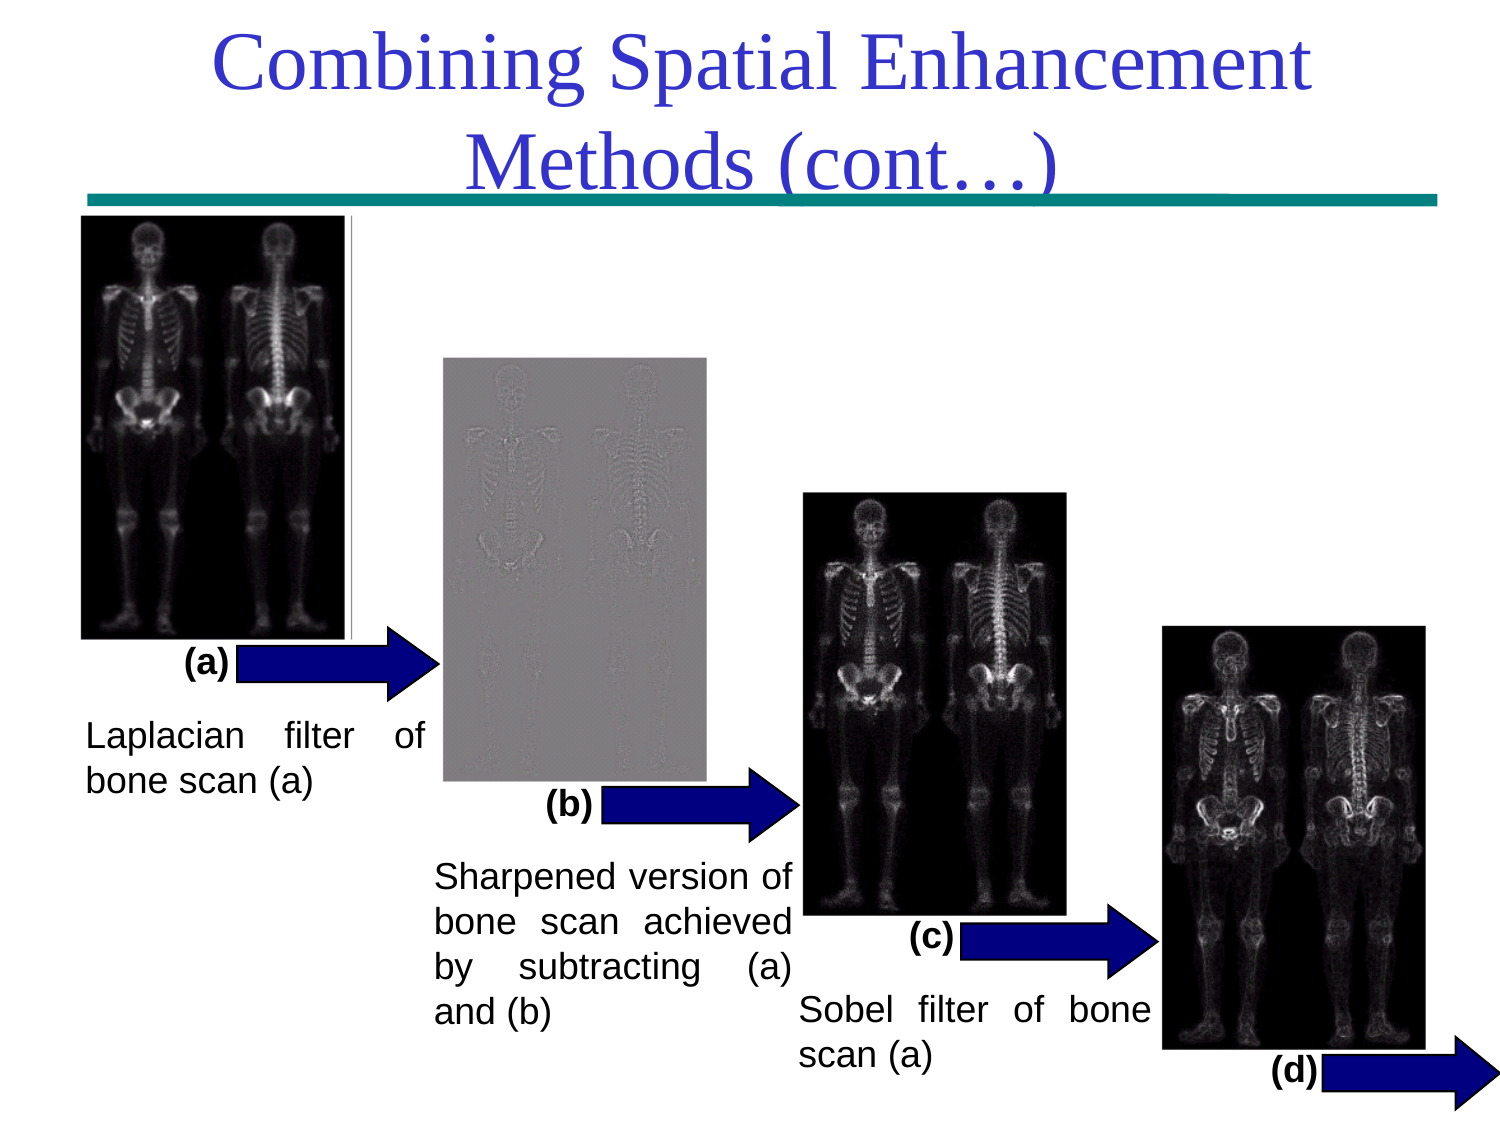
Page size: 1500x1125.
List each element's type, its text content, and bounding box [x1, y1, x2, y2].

text_box [961, 905, 1152, 978]
text_box (c) [894, 930, 970, 964]
text_box Sharpened version of bone scan achieved by subtracting (a) and (b) [418, 844, 808, 1040]
text_box [245, 627, 433, 701]
picture [76, 212, 353, 641]
text_box [1322, 1036, 1500, 1110]
text_box (b) [530, 791, 609, 832]
text_box (a) [169, 649, 245, 690]
text_box [609, 768, 793, 842]
picture [438, 354, 712, 783]
text_box Sobel filter of bone scan (a) [783, 978, 1167, 1083]
title Combining Spatial Enhancement Methods (cont…) [50, 12, 1475, 200]
text_box Laplacian filter of bone scan (a) [70, 703, 441, 809]
picture [1157, 621, 1431, 1055]
text_box (d) [1255, 1062, 1334, 1098]
picture [798, 487, 1072, 921]
